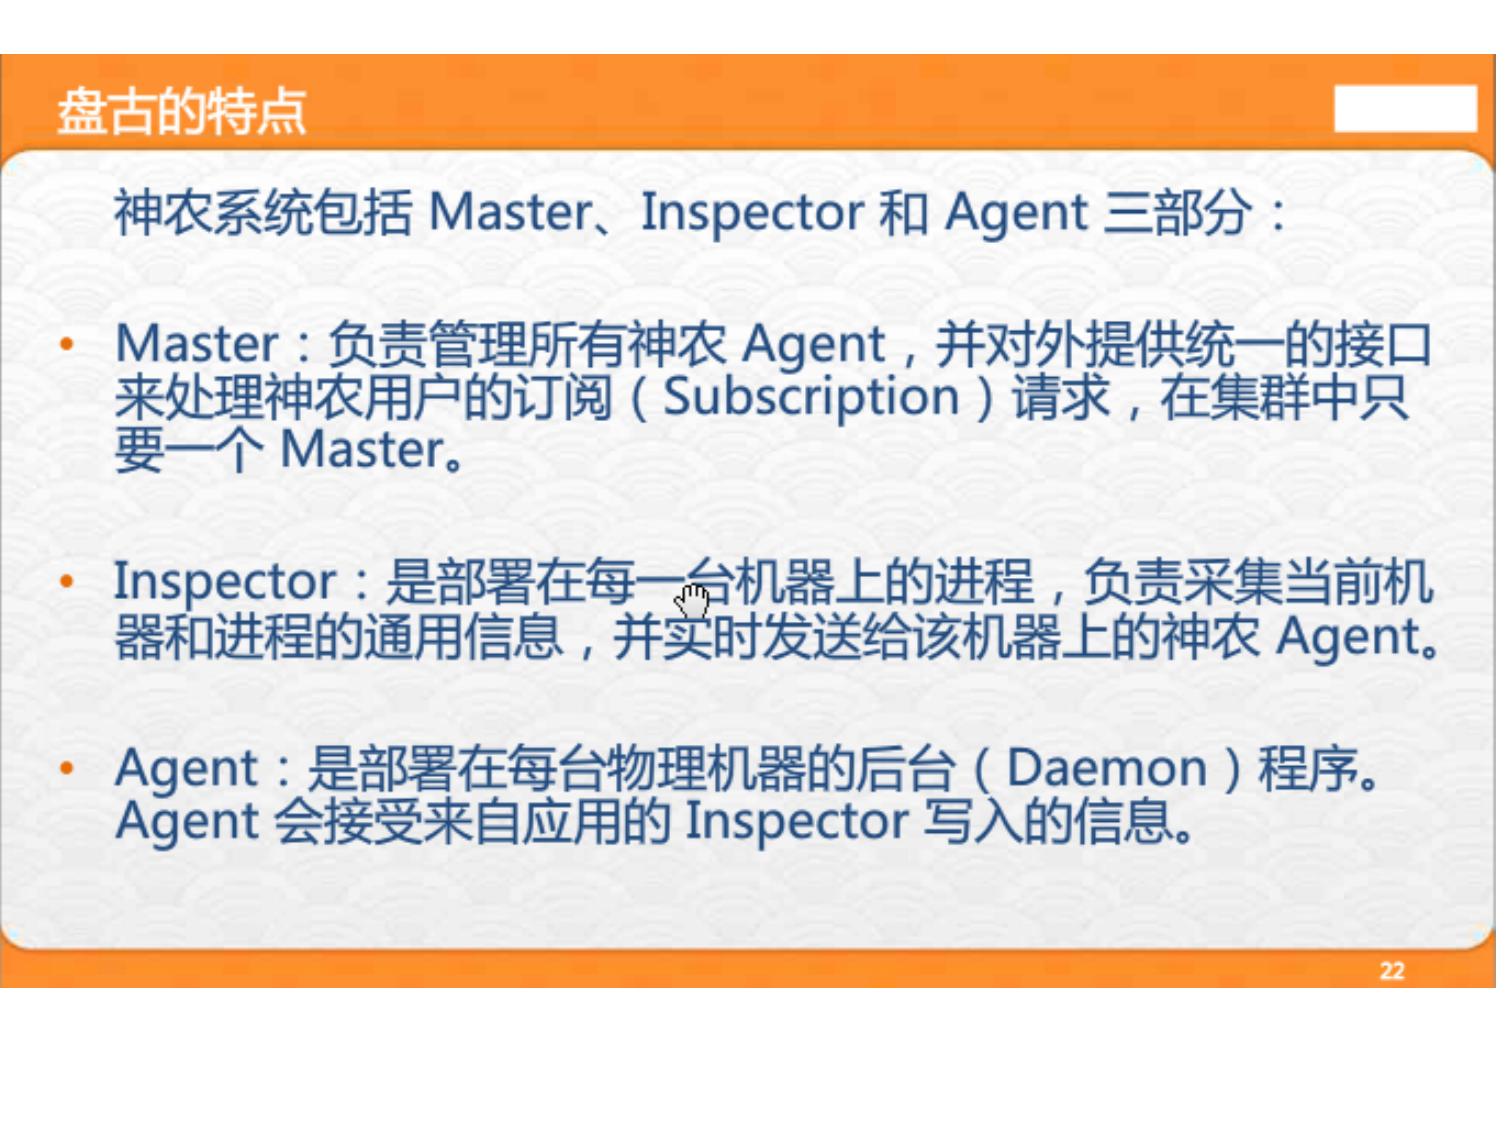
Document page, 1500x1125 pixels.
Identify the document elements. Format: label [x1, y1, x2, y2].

list [0, 54, 1496, 988]
